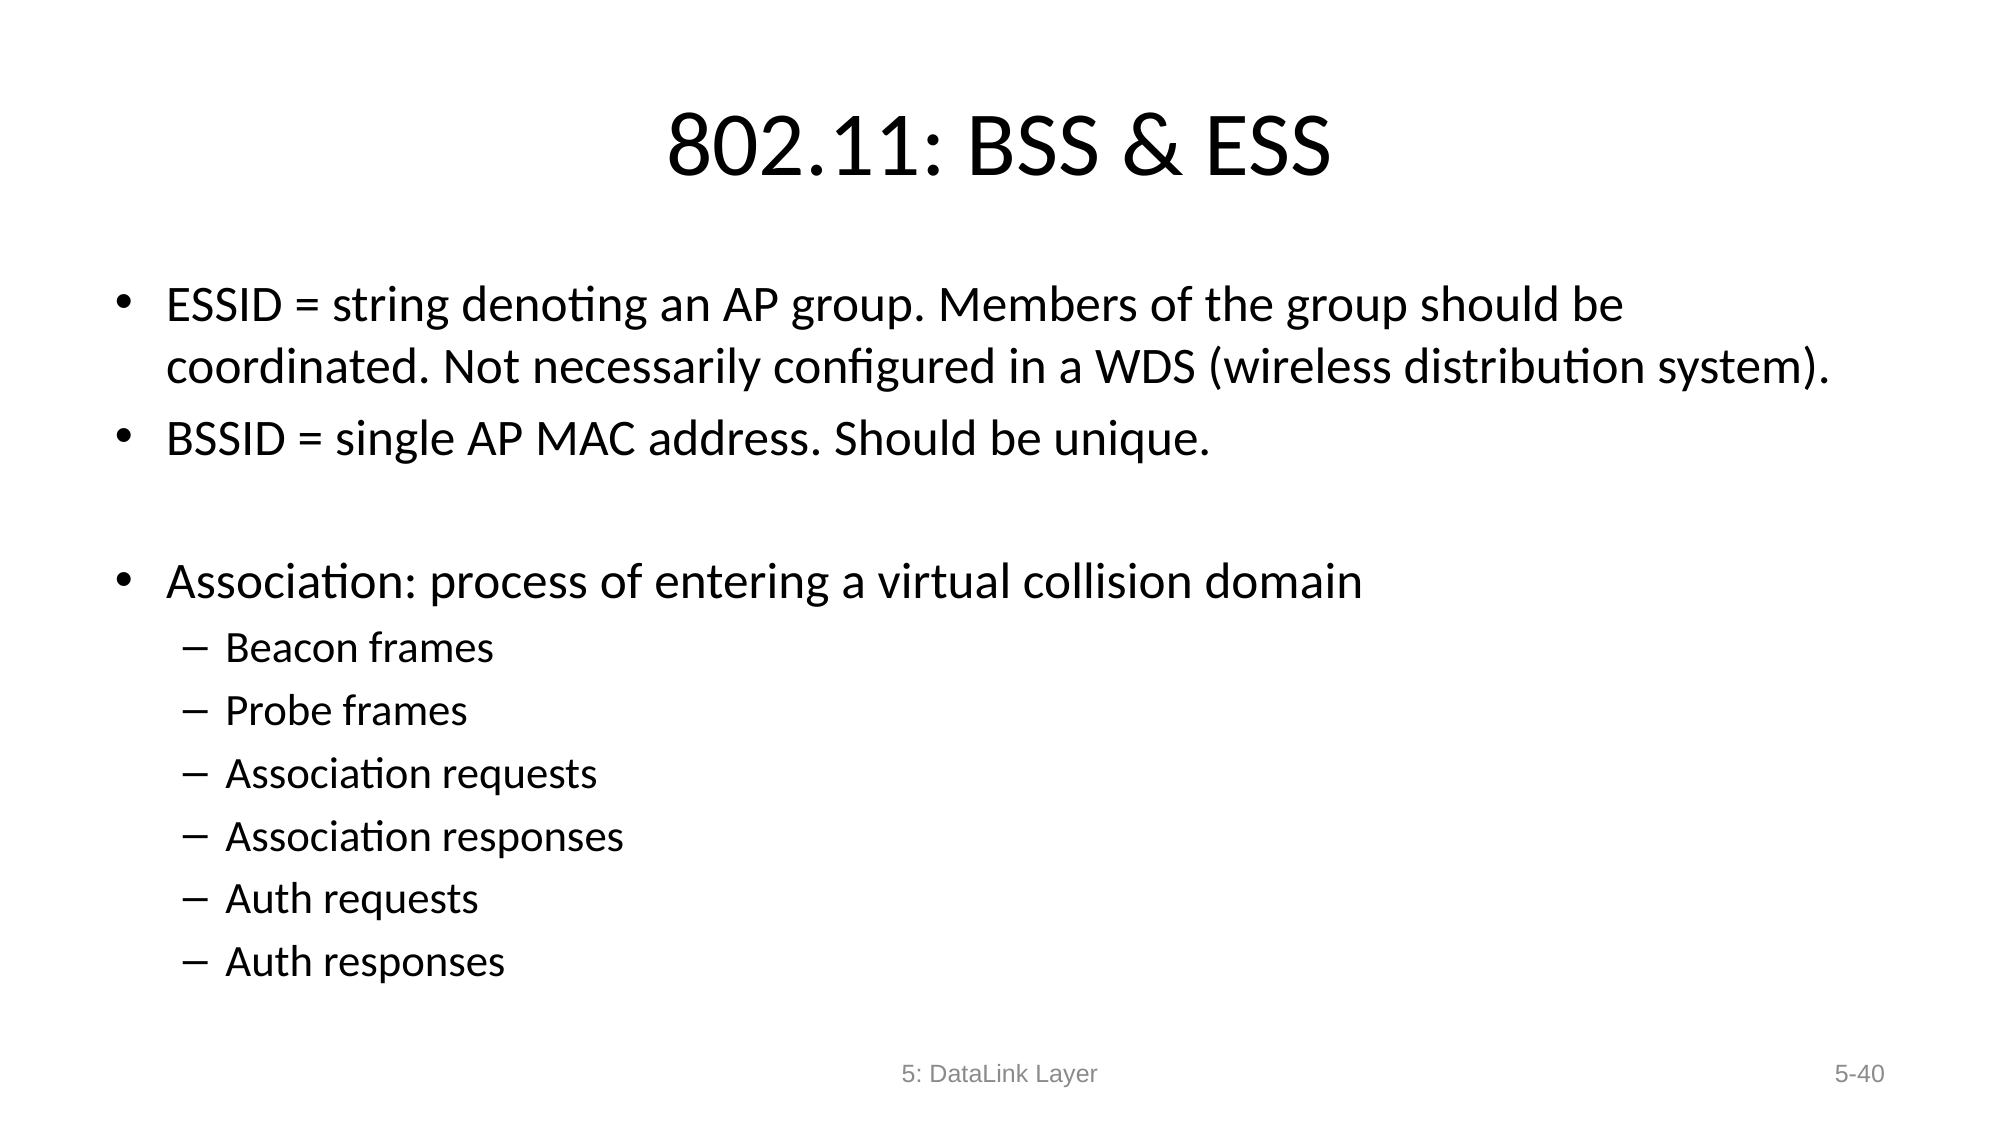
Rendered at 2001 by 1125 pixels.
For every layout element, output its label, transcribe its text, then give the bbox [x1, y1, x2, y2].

list ESSID = string denoting an AP group. Members of the group should be coordinated. Not necessarily configured in a WDS (wireless distribution system). BSSID = single AP MAC address. Should be unique. Association: process of entering a virtual collision domain Beacon frames Probe frames Association requests Association responses Auth requests Auth responses [99, 262, 1900, 1005]
footer 5: DataLink Layer [683, 1042, 1317, 1103]
slide_number 5-40 [1433, 1042, 1900, 1103]
title 802.11: BSS & ESS [99, 45, 1900, 233]
